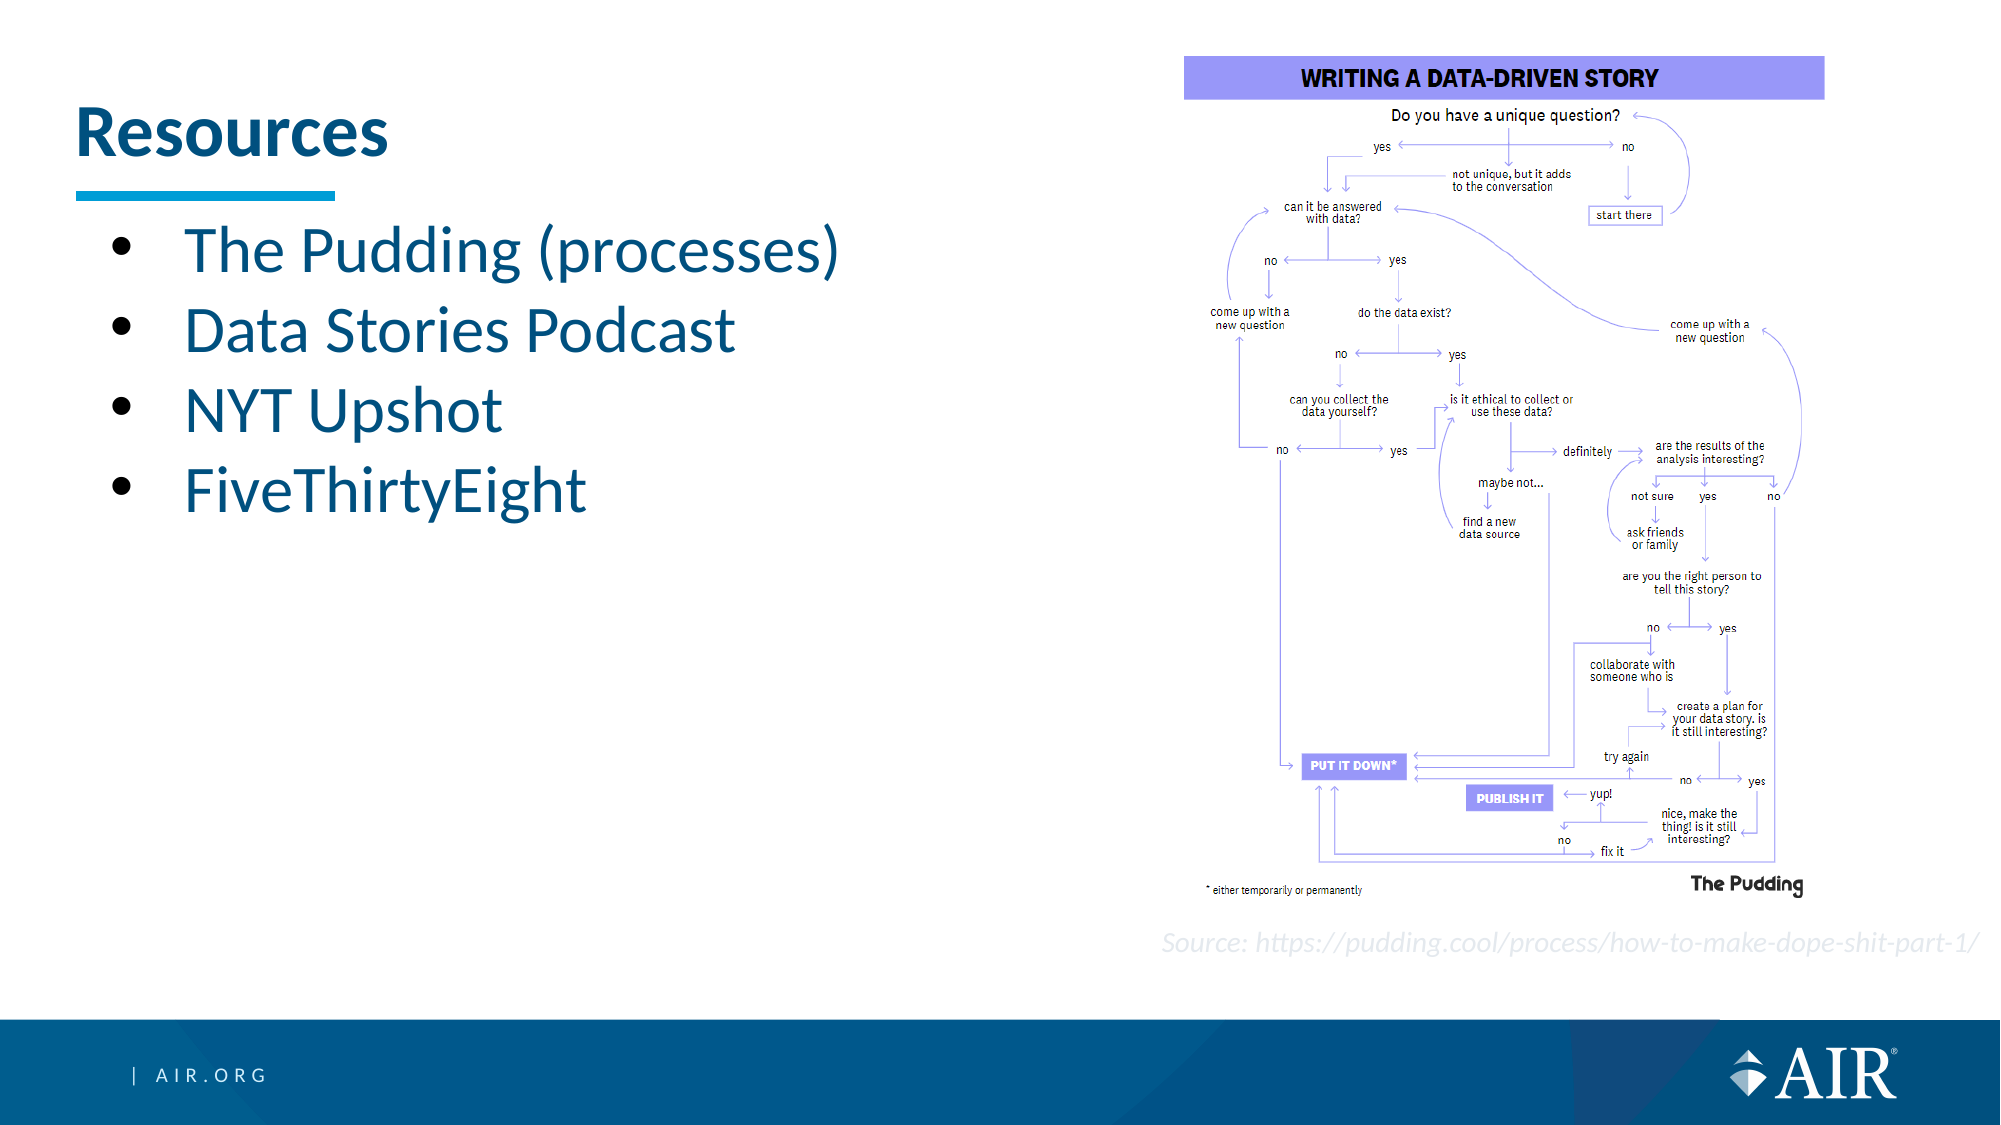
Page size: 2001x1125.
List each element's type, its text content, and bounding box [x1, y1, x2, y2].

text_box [1147, 42, 2000, 967]
text_box The Pudding (processes) Data Stories Podcast NYT Upshot FiveThirtyEight [95, 198, 1136, 533]
picture [1728, 1046, 1899, 1100]
title Resources [75, 0, 1925, 173]
